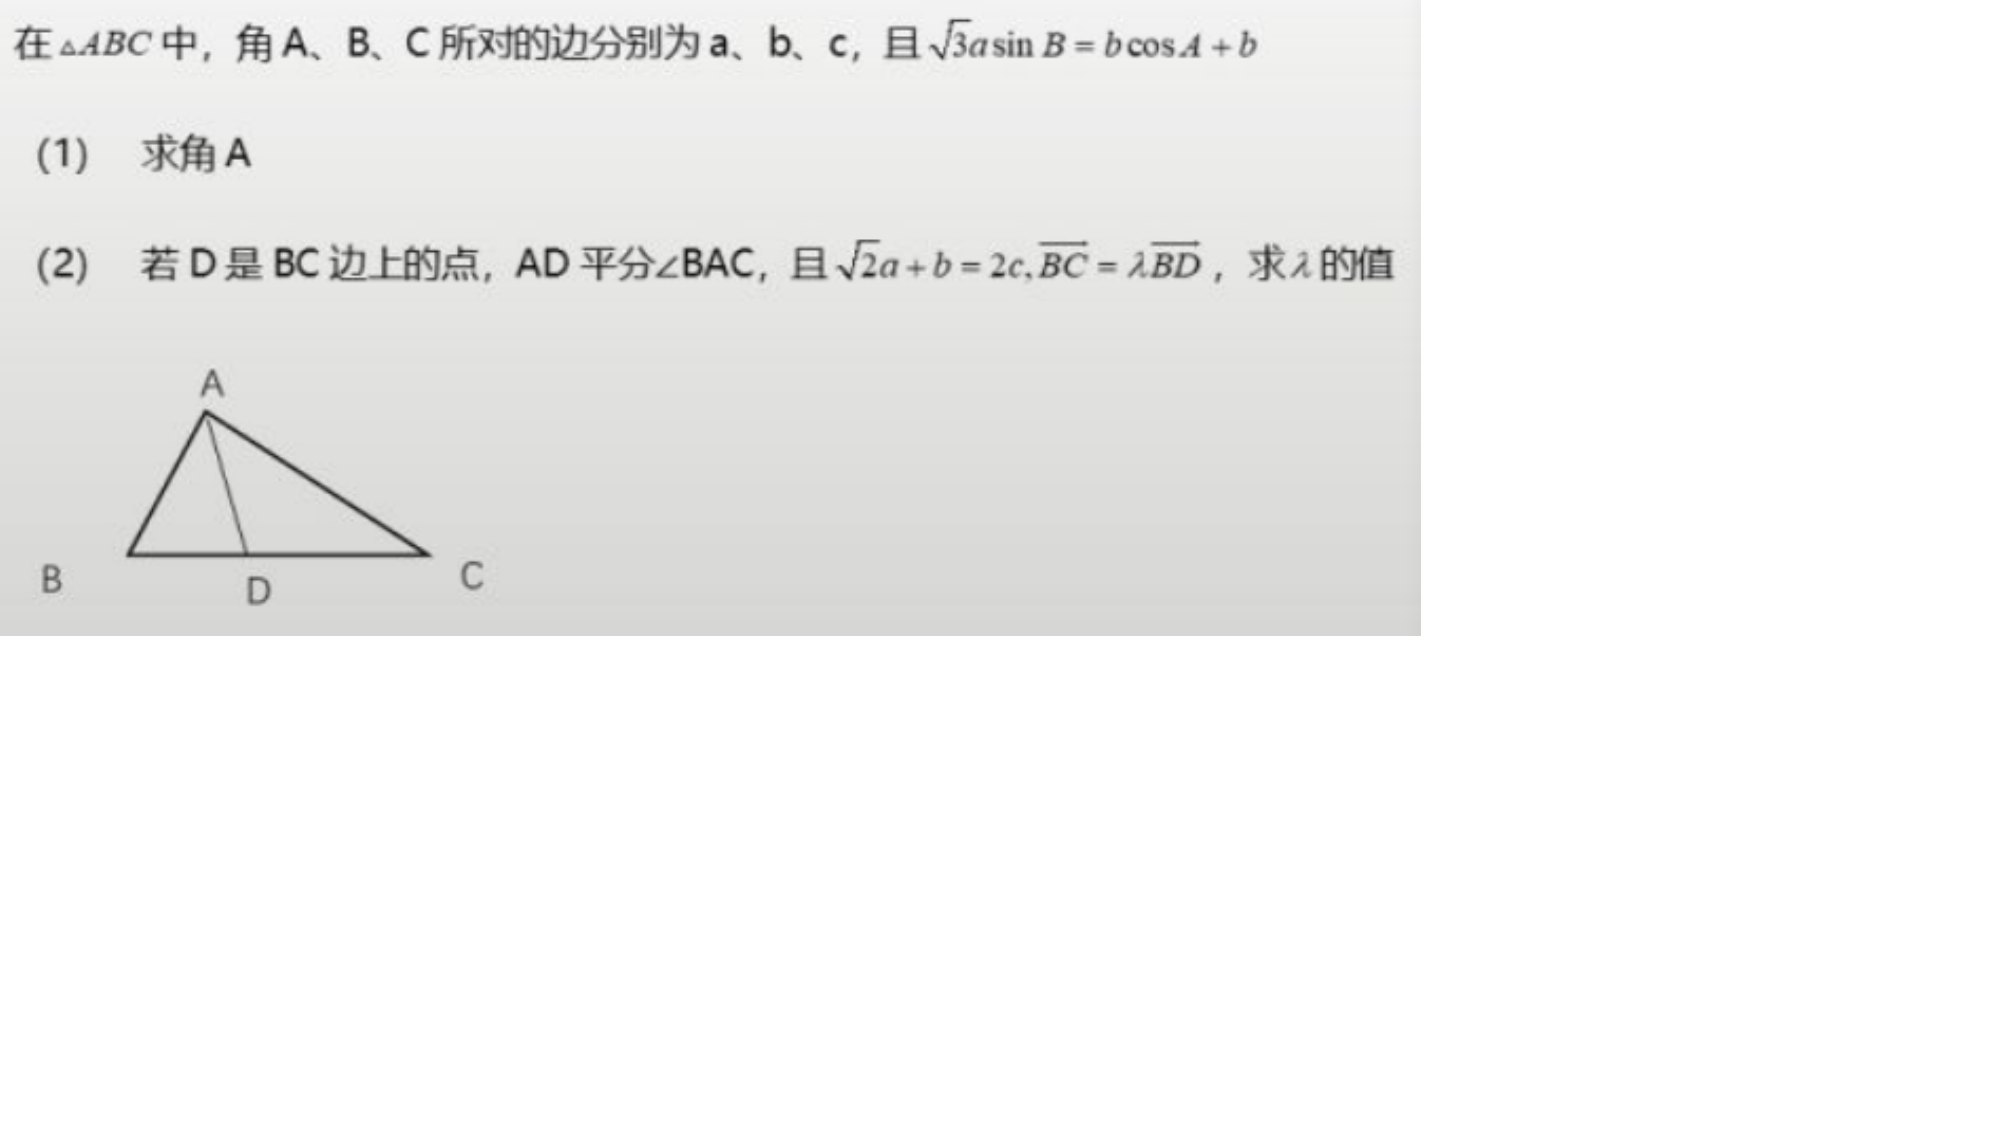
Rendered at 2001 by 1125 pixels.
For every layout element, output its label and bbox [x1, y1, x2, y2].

picture [0, 0, 1421, 636]
